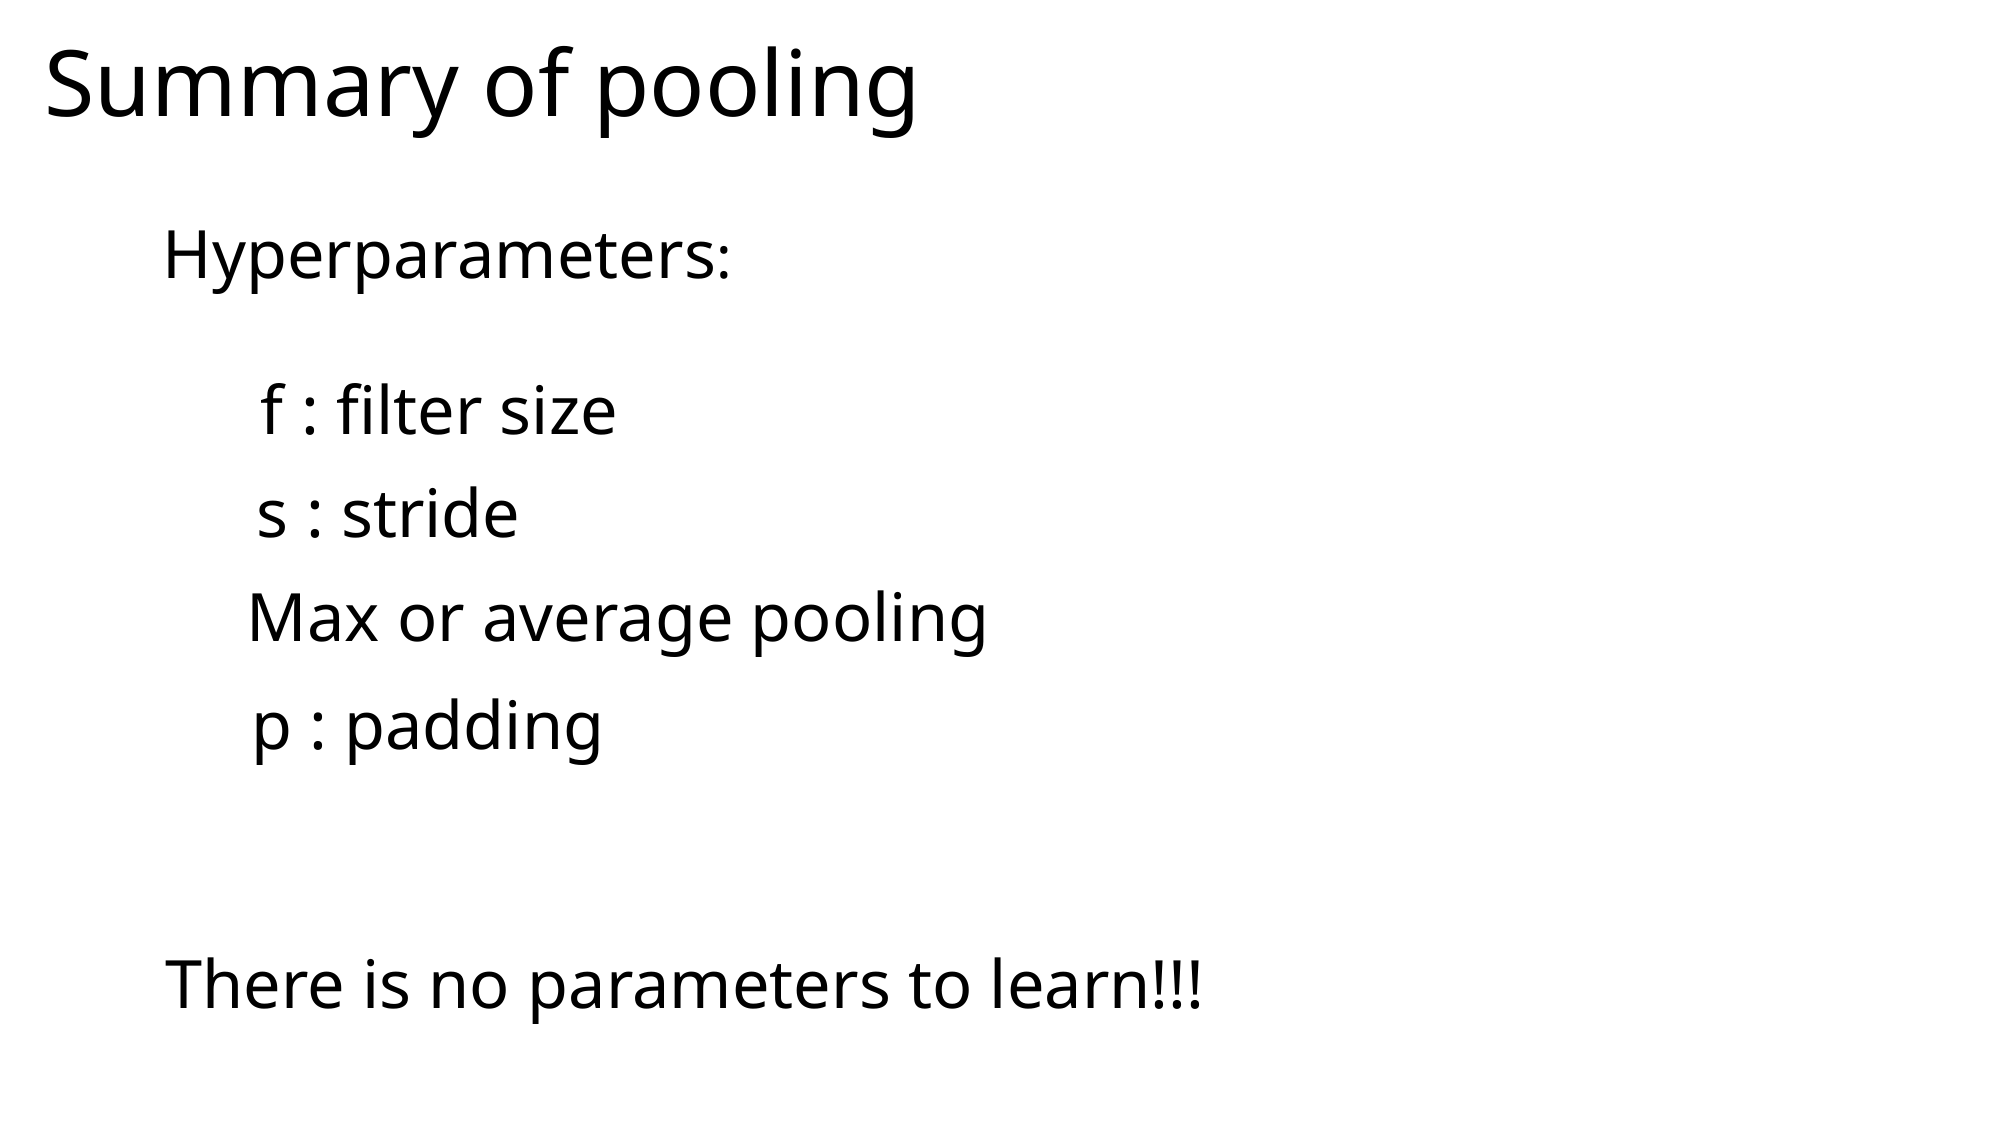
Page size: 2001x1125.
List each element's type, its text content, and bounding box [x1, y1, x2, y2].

text_box Summary of pooling [29, 29, 1905, 248]
text_box p : padding [236, 675, 620, 771]
text_box s : stride [242, 463, 536, 559]
text_box There is no parameters to learn!!! [150, 934, 1221, 1030]
text_box Hyperparameters: [148, 204, 747, 300]
text_box f : filter size [246, 360, 634, 456]
text_box Max or average pooling [231, 567, 1005, 662]
